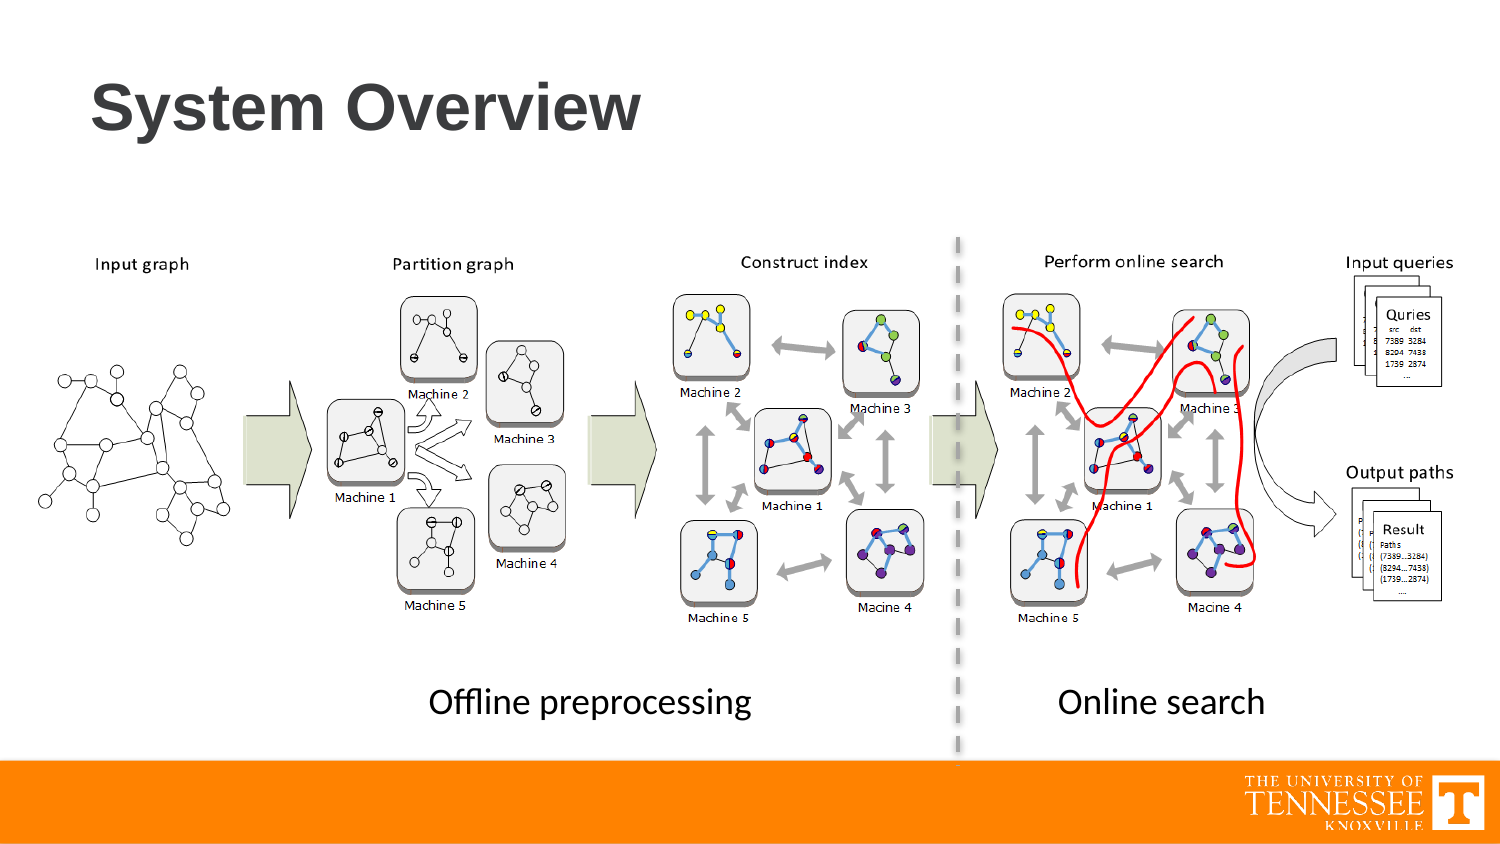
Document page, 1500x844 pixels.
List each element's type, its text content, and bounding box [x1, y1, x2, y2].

picture [37, 242, 958, 643]
title System Overview [75, 33, 1425, 175]
picture [959, 242, 1463, 643]
text_box Online search [1043, 669, 1281, 730]
text_box Offline preprocessing [414, 669, 768, 730]
